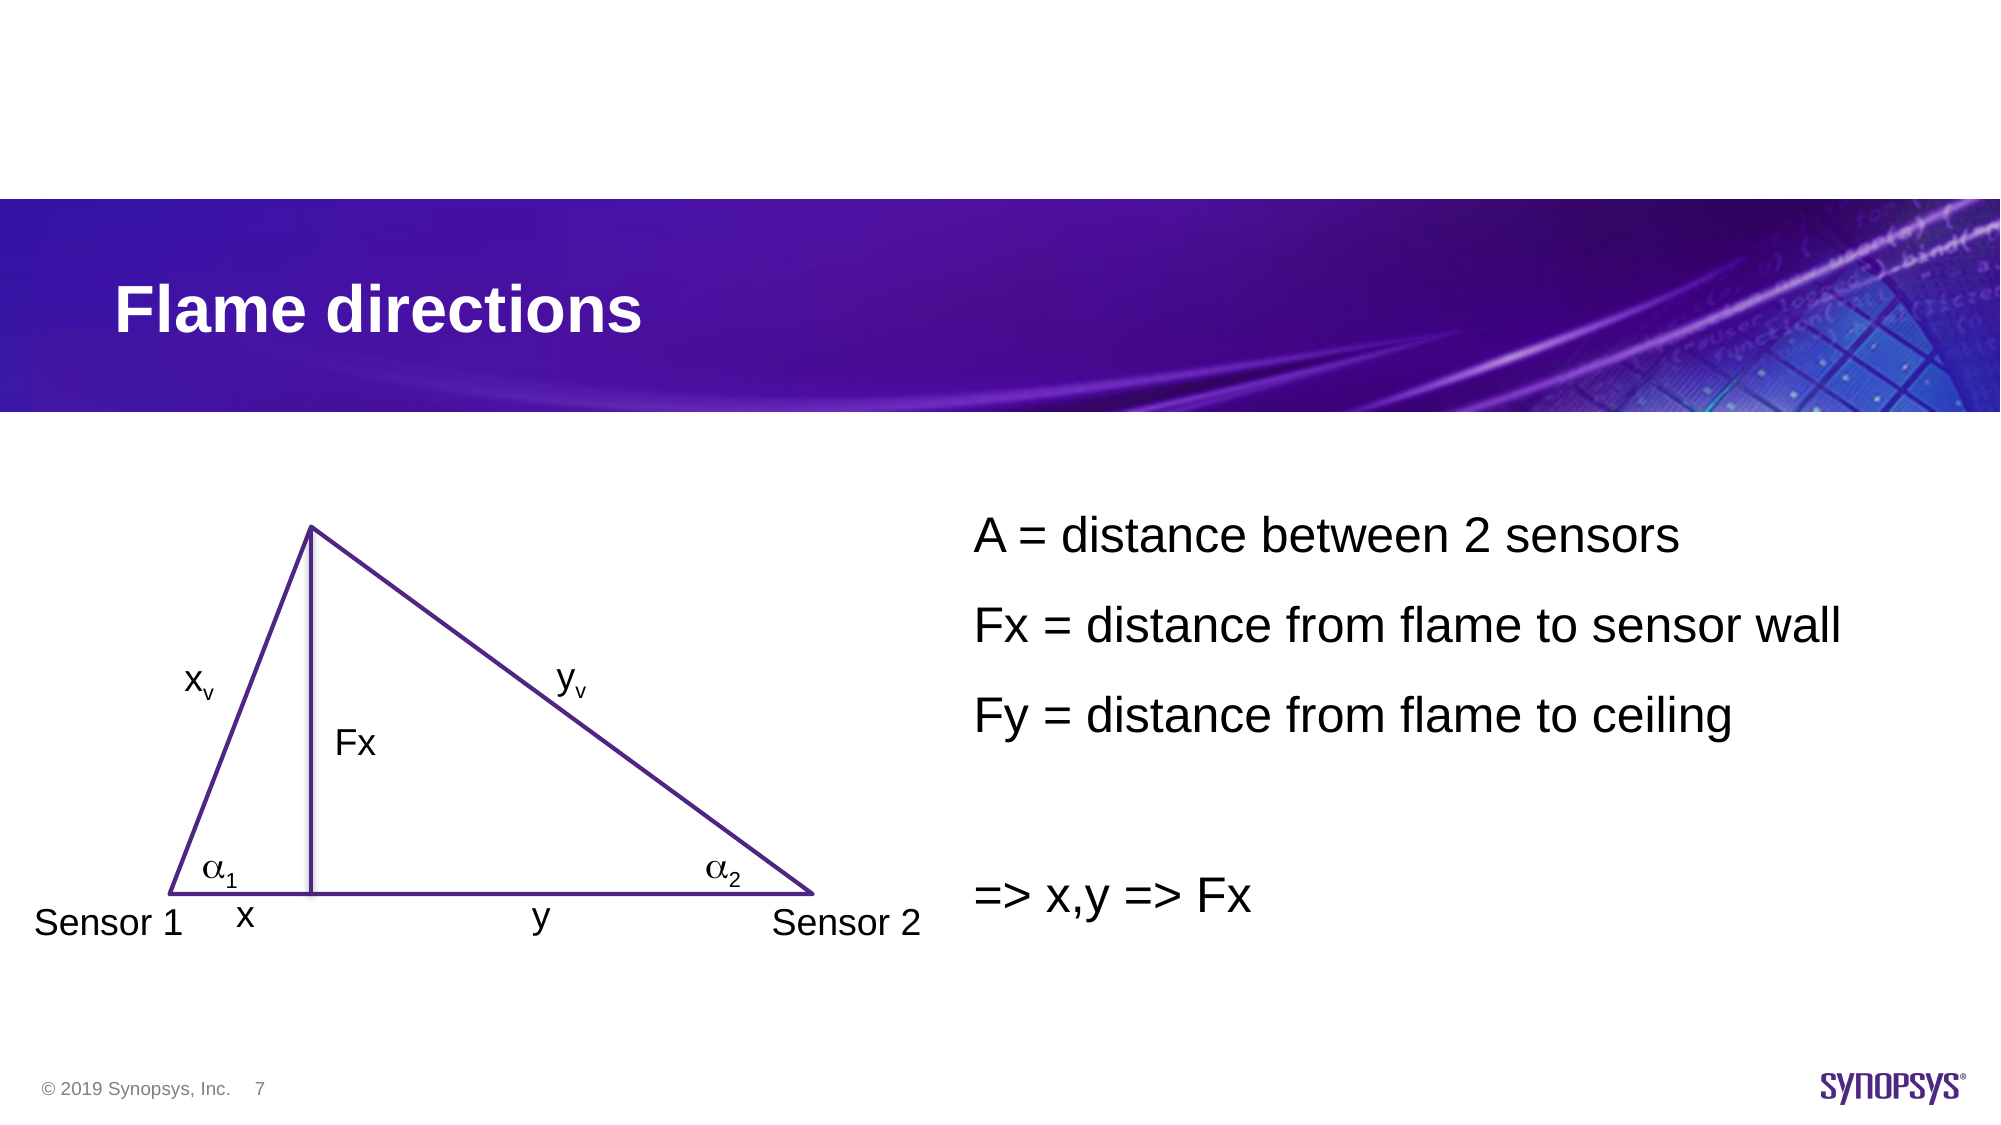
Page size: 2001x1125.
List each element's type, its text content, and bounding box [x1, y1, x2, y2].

text_box Sensor 2 [756, 890, 1041, 951]
text_box x [221, 882, 271, 890]
picture [0, 199, 2000, 412]
text_box [190, 539, 304, 897]
text_box Fx [319, 710, 393, 771]
picture [1821, 1073, 1966, 1109]
text_box 1 [187, 833, 256, 890]
text_box y [517, 883, 567, 944]
text_box Sensor 1 [18, 890, 303, 951]
text_box [308, 524, 733, 897]
title Flame directions [99, 212, 2000, 400]
text_box yv [541, 644, 615, 711]
text_box xv [169, 646, 242, 713]
text_box 2 [690, 833, 759, 900]
text_box [168, 842, 187, 890]
text_box [759, 852, 811, 890]
